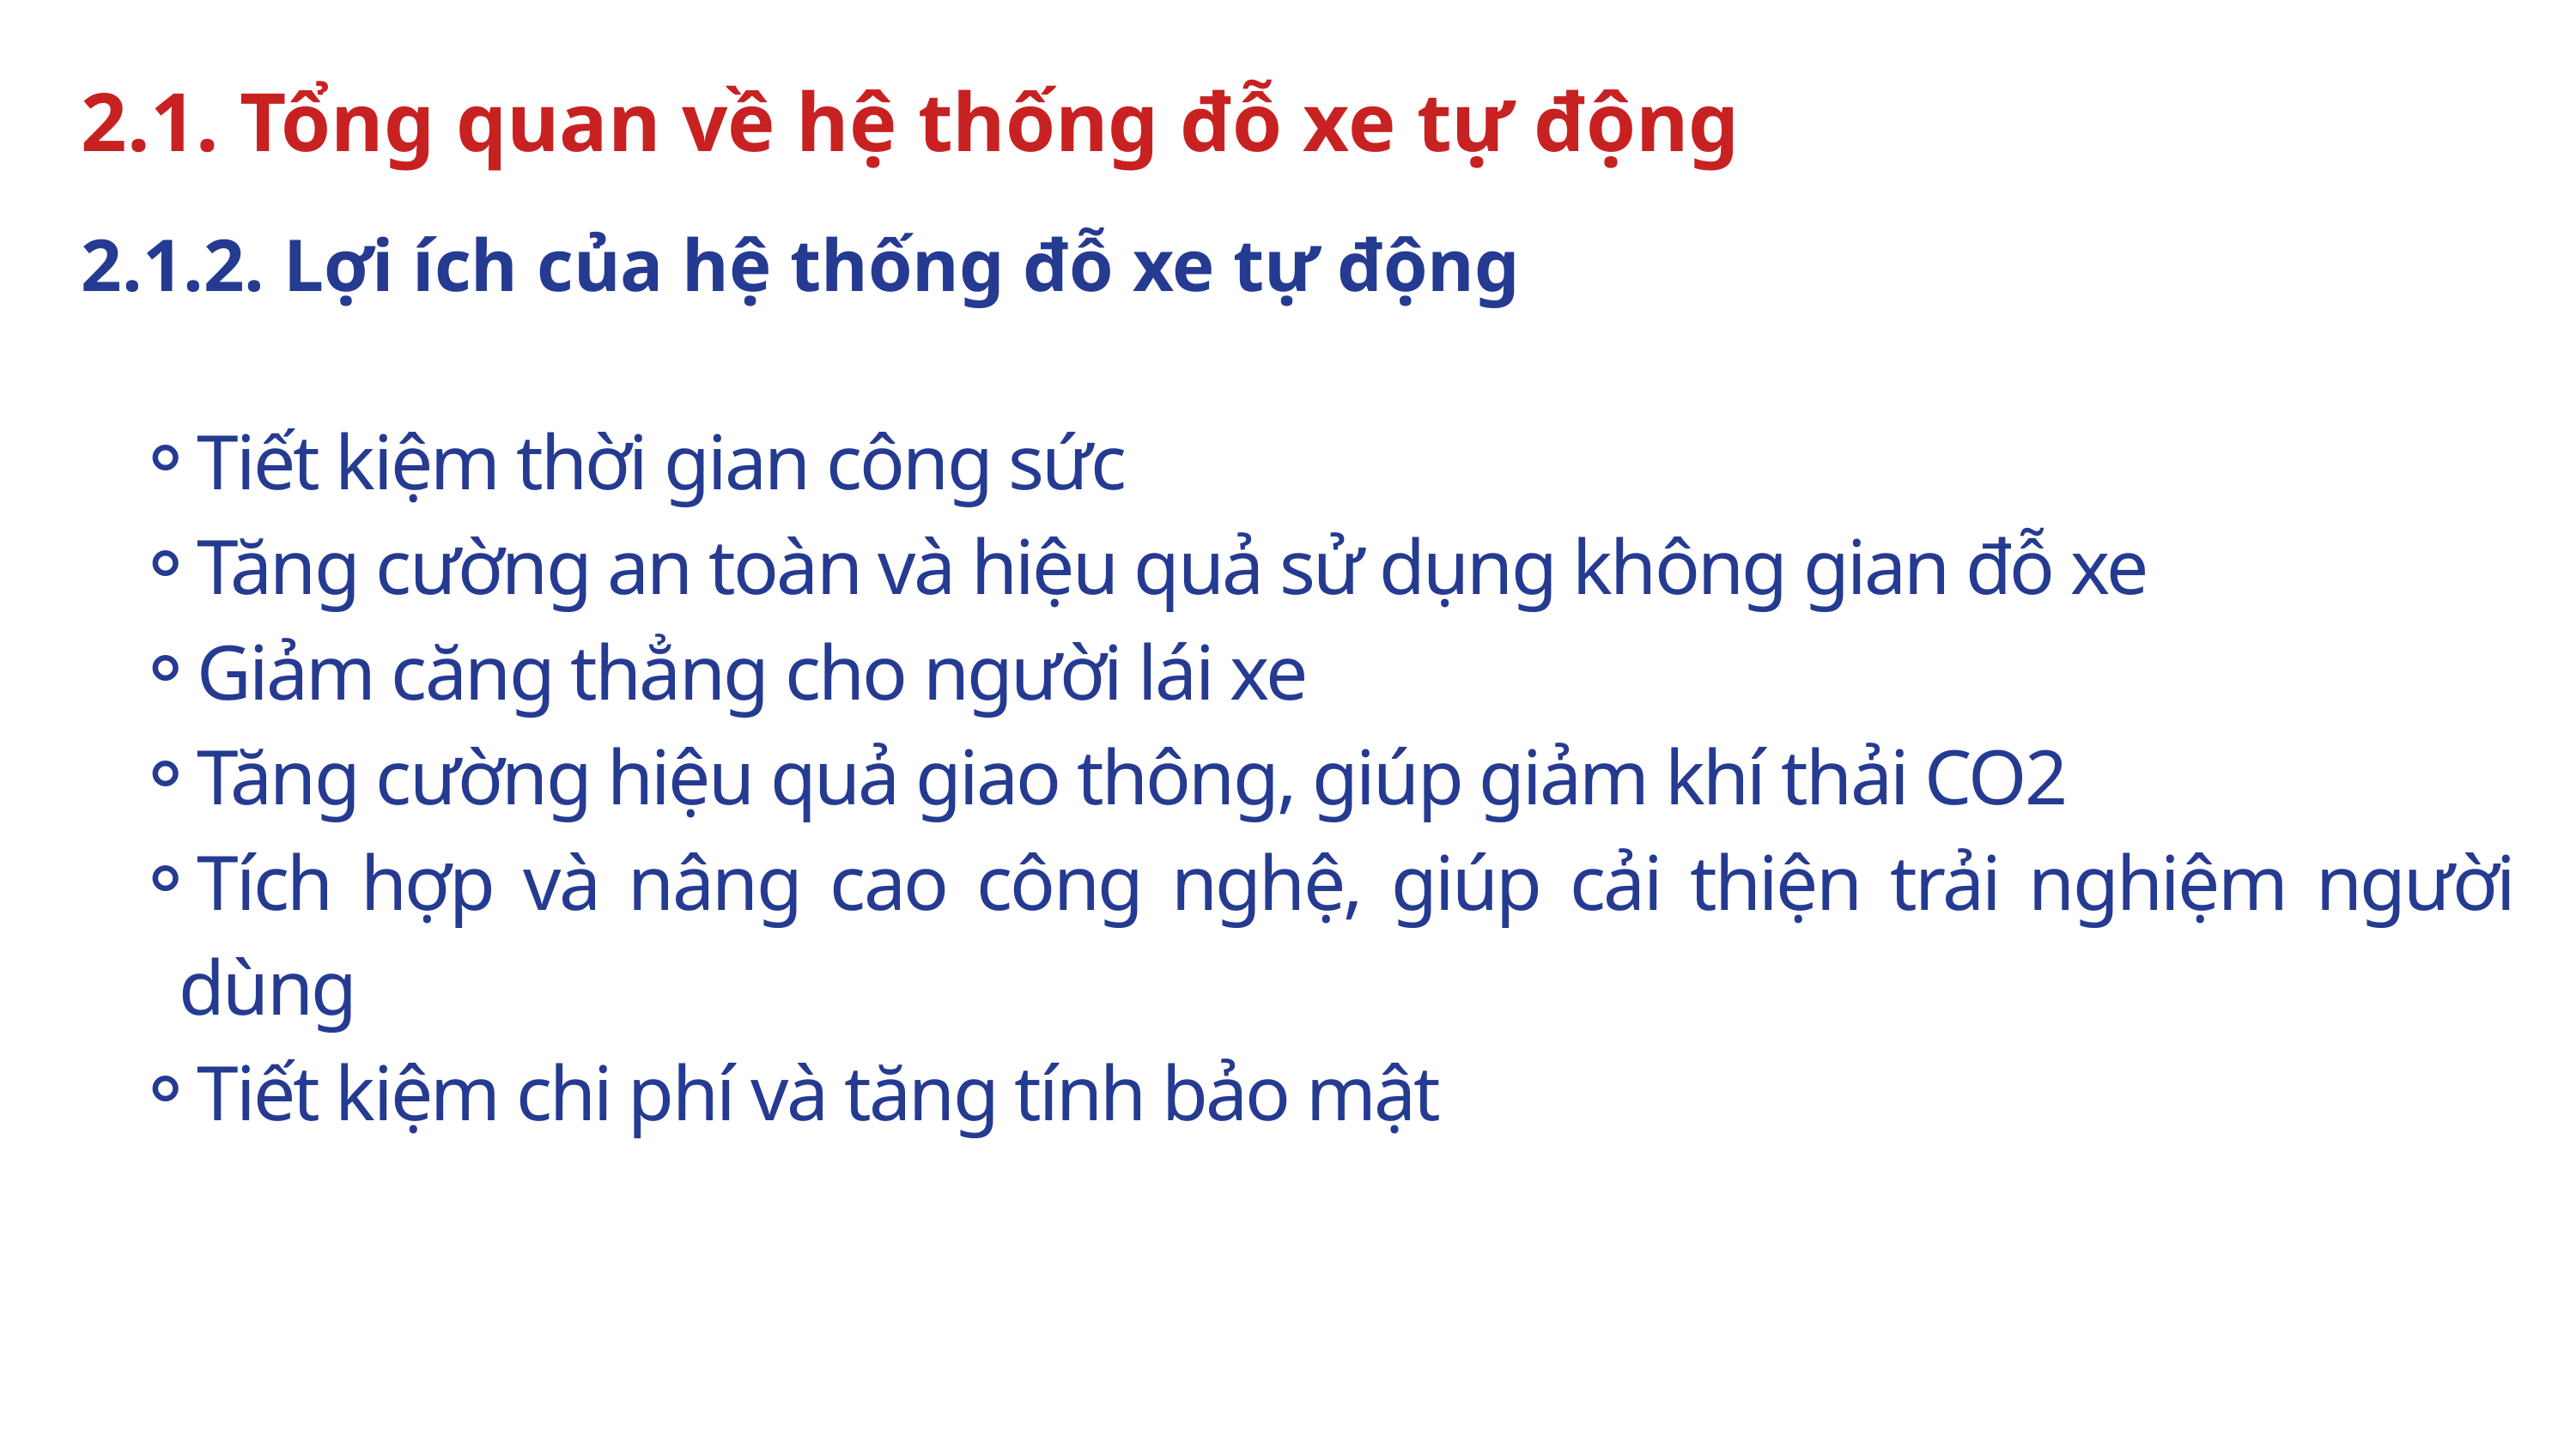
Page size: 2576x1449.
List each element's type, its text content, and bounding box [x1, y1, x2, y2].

text_box 2.1. Tổng quan về hệ thống đỗ xe tự động [81, 55, 1849, 168]
text_box 2.1.2. Lợi ích của hệ thống đỗ xe tự động [81, 205, 1592, 306]
text_box Tiết kiệm thời gian công sức Tăng cường an toàn và hiệu quả sử dụng không gian đỗ xe Giảm căng thẳng cho người lái xe Tăng cường hiệu quả giao thông, giúp giảm khí thải CO2 Tích hợp và nâng cao công nghệ, giúp cải thiện trải nghiệm người dùng Tiết kiệm chi phí và tăng tính bảo mật [44, 399, 2514, 1136]
